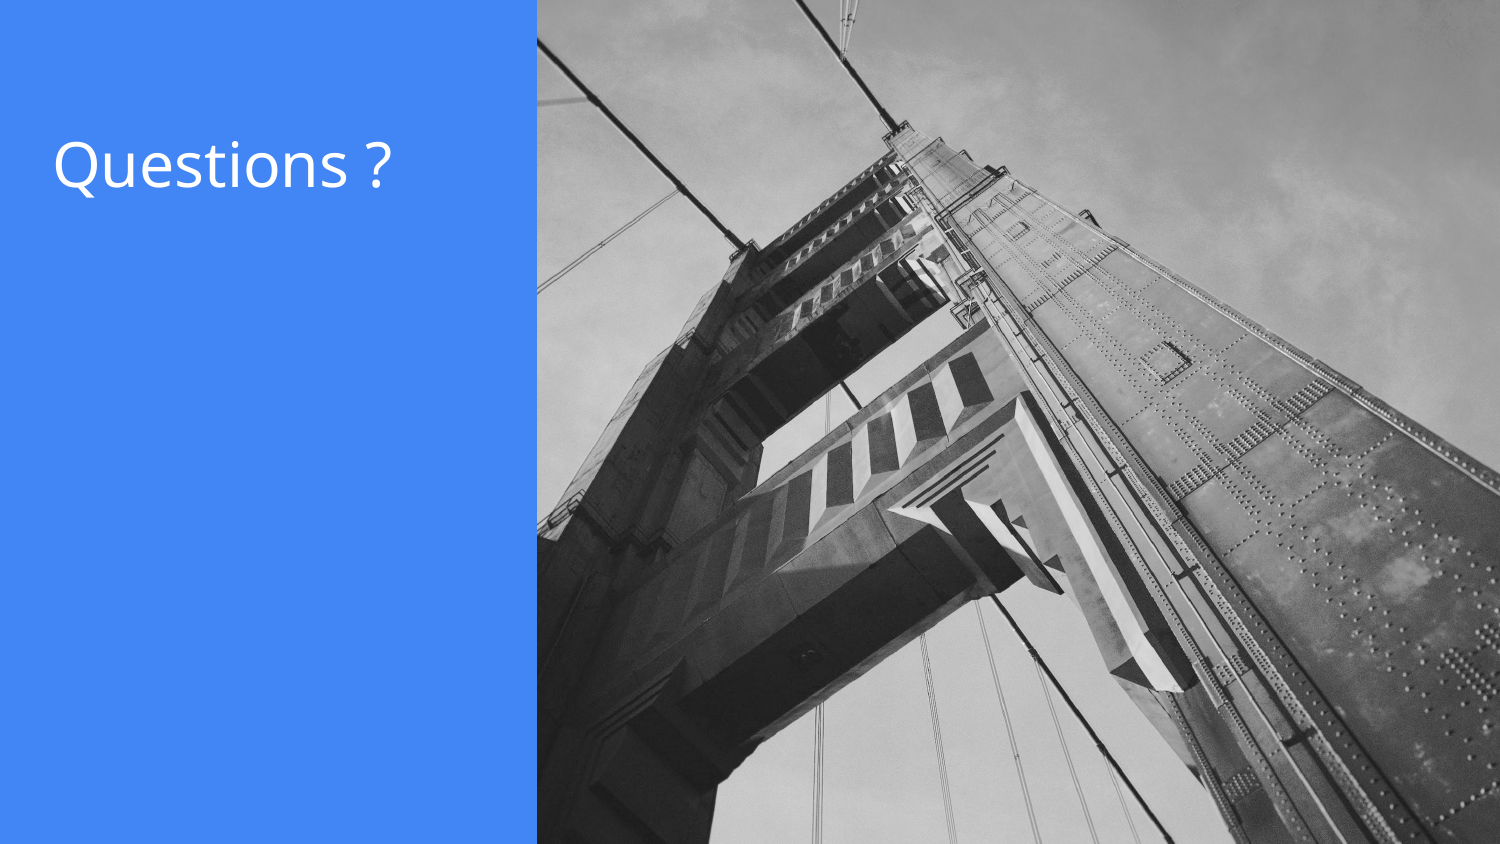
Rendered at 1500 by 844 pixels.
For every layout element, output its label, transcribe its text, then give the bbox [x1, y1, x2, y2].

title Questions ? [37, 58, 498, 216]
picture [536, 0, 1500, 844]
